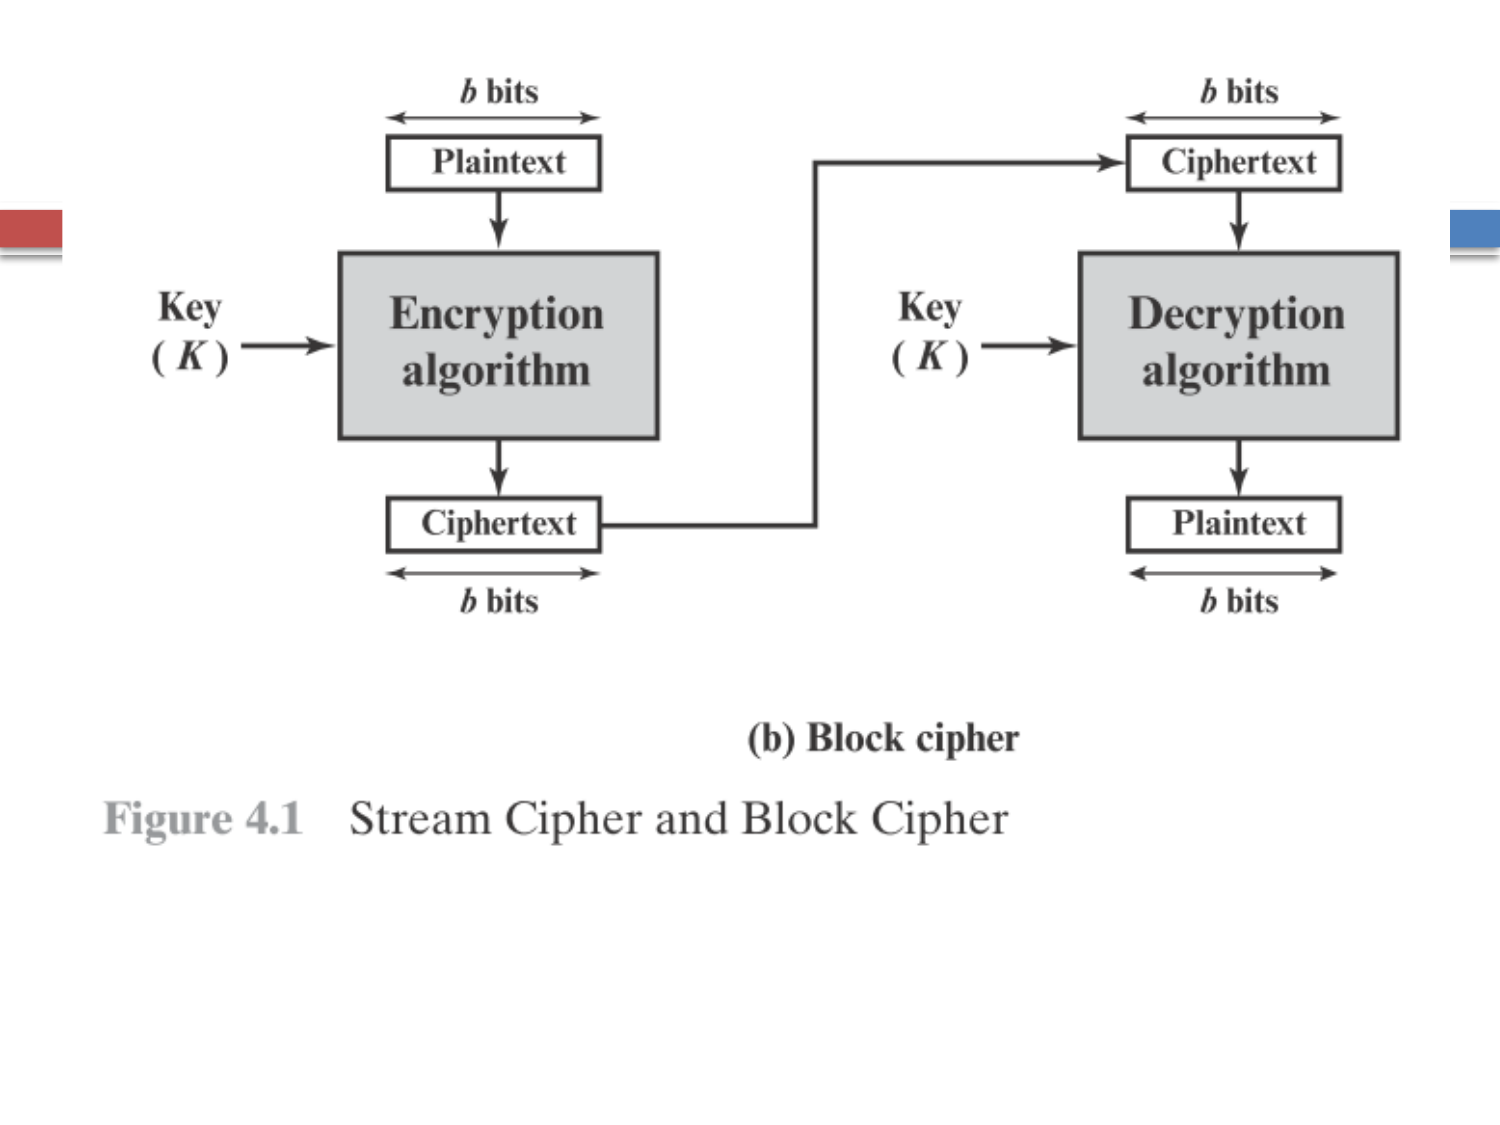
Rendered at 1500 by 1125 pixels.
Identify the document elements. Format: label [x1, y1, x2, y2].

picture [62, 49, 1451, 868]
